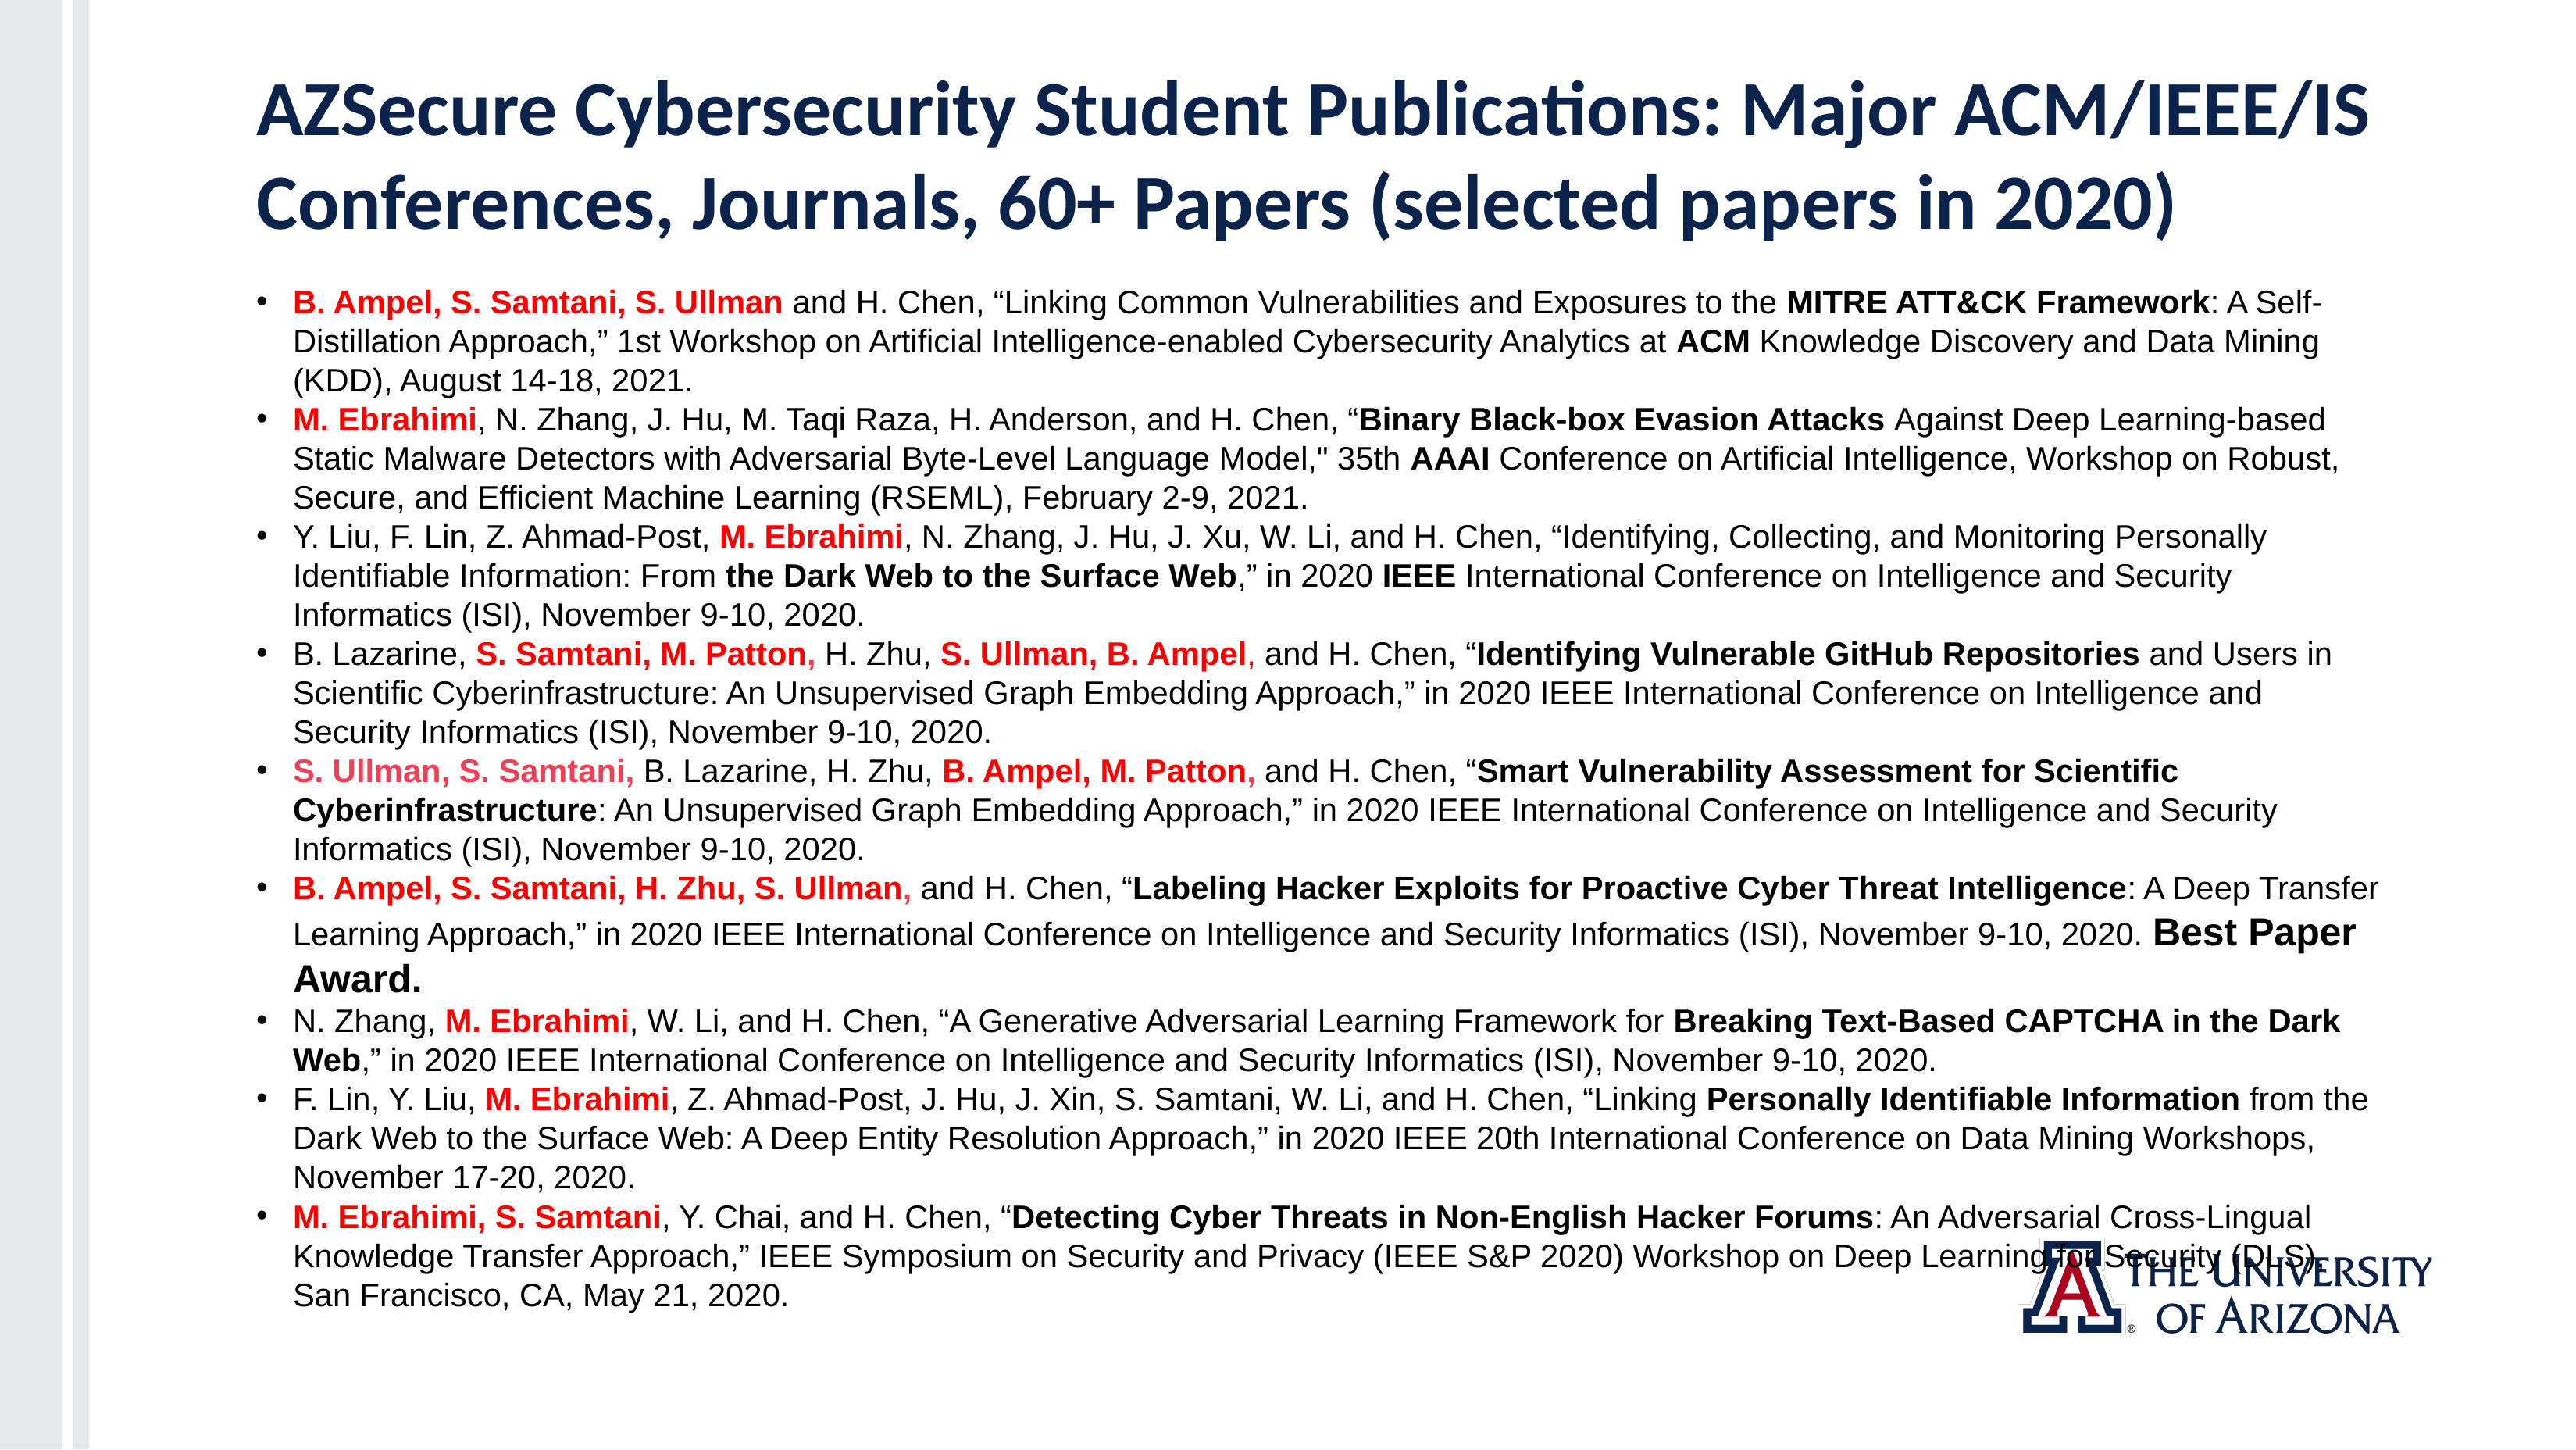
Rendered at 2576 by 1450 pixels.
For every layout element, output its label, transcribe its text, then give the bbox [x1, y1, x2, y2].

title AZSecure Cybersecurity Student Publications: Major ACM/IEEE/IS Conferences, Journals, 60+ Papers (selected papers in 2020) [244, 93, 2560, 210]
picture [2019, 1238, 2432, 1335]
text_box B. Ampel, S. Samtani, S. Ullman and H. Chen, “Linking Common Vulnerabilities and Exposures to the MITRE ATT&CK Framework: A Self-Distillation Approach,” 1st Workshop on Artificial Intelligence-enabled Cybersecurity Analytics at ACM Knowledge Discovery and Data Mining (KDD), August 14-18, 2021. M. Ebrahimi, N. Zhang, J. Hu, M. Taqi Raza, H. Anderson, and H. Chen, “Binary Black-box Evasion Attacks Against Deep Learning-based Static Malware Detectors with Adversarial Byte-Level Language Model," 35th AAAI Conference on Artificial Intelligence, Workshop on Robust, Secure, and Efficient Machine Learning (RSEML), February 2-9, 2021. Y. Liu, F. Lin, Z. Ahmad-Post, M. Ebrahimi, N. Zhang, J. Hu, J. Xu, W. Li, and H. Chen, “Identifying, Collecting, and Monitoring Personally Identifiable Information: From the Dark Web to the Surface Web,” in 2020 IEEE International Conference on Intelligence and Security Informatics (ISI), November 9-10, 2020. B. Lazarine, S. Samtani, M. Patton, H. Zhu, S. Ullman, B. Ampel, and H. Chen, “Identifying Vulnerable GitHub Repositories and Users in Scientific Cyberinfrastructure: An Unsupervised Graph Embedding Approach,” in 2020 IEEE International Conference on Intelligence and Security Informatics (ISI), November 9-10, 2020. S. Ullman, S. Samtani, B. Lazarine, H. Zhu, B. Ampel, M. Patton, and H. Chen, “Smart Vulnerability Assessment for Scientific Cyberinfrastructure: An Unsupervised Graph Embedding Approach,” in 2020 IEEE International Conference on Intelligence and Security Informatics (ISI), November 9-10, 2020. B. Ampel, S. Samtani, H. Zhu, S. Ullman, and H. Chen, “Labeling Hacker Exploits for Proactive Cyber Threat Intelligence: A Deep Transfer Learning Approach,” in 2020 IEEE International Conference on Intelligence and Security Informatics (ISI), November 9-10, 2020. Best Paper Award. N. Zhang, M. Ebrahimi, W. Li, and H. Chen, “A Generative Adversarial Learning Framework for Breaking Text-Based CAPTCHA in the Dark Web,” in 2020 IEEE International Conference on Intelligence and Security Informatics (ISI), November 9-10, 2020. F. Lin, Y. Liu, M. Ebrahimi, Z. Ahmad-Post, J. Hu, J. Xin, S. Samtani, W. Li, and H. Chen, “Linking Personally Identifiable Information from the Dark Web to the Surface Web: A Deep Entity Resolution Approach,” in 2020 IEEE 20th International Conference on Data Mining Workshops, November 17-20, 2020. M. Ebrahimi, S. Samtani, Y. Chai, and H. Chen, “Detecting Cyber Threats in Non-English Hacker Forums: An Adversarial Cross-Lingual Knowledge Transfer Approach,” IEEE Symposium on Security and Privacy (IEEE S&P 2020) Workshop on Deep Learning for Security (DLS), San Francisco, CA, May 21, 2020. [244, 269, 2396, 1097]
